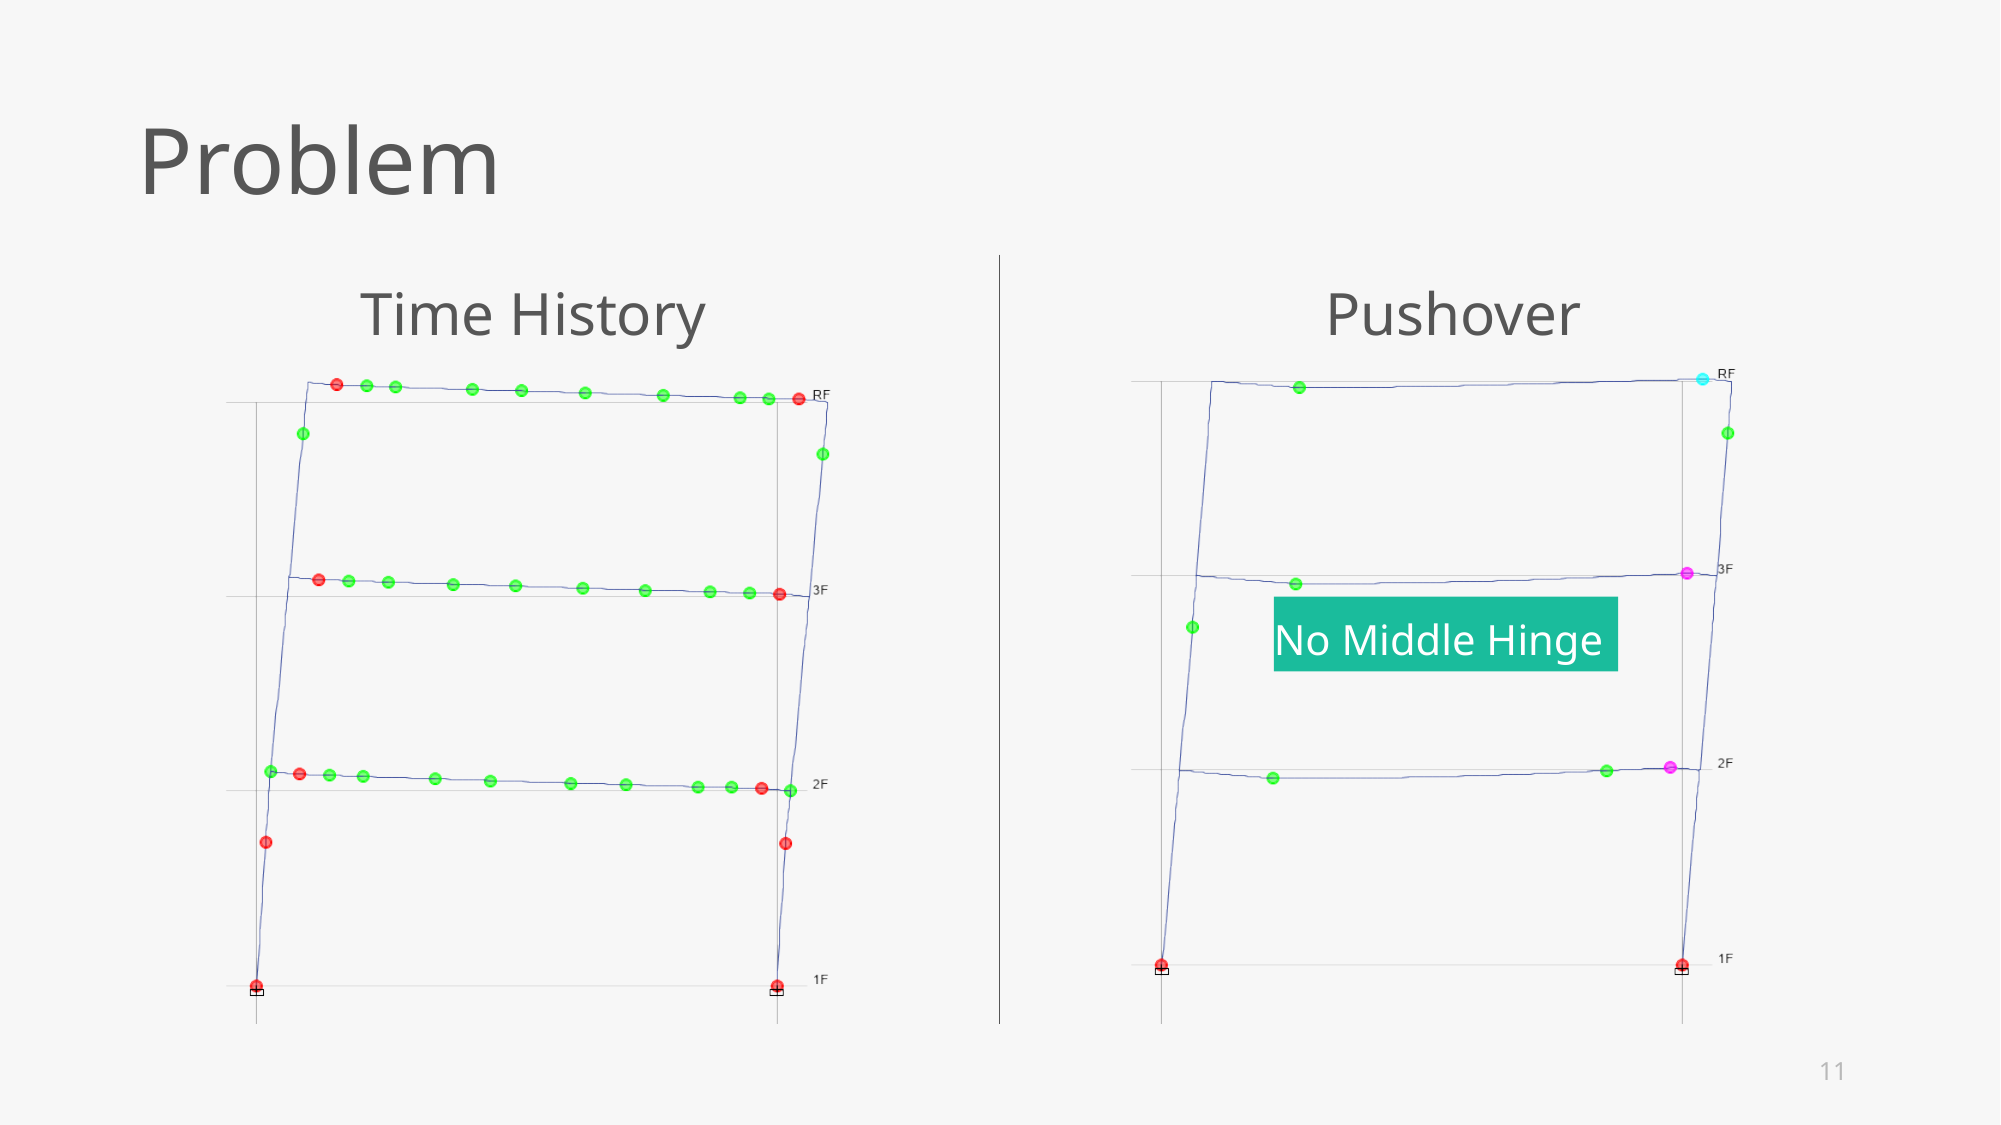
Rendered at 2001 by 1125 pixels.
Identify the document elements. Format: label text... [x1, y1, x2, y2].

slide_number 11 [1412, 1042, 1863, 1103]
list Problem [137, 108, 873, 224]
text_box Time History [360, 255, 722, 355]
text_box Pushover [1325, 255, 1596, 355]
picture [1000, 359, 1905, 1024]
picture [95, 366, 999, 1024]
